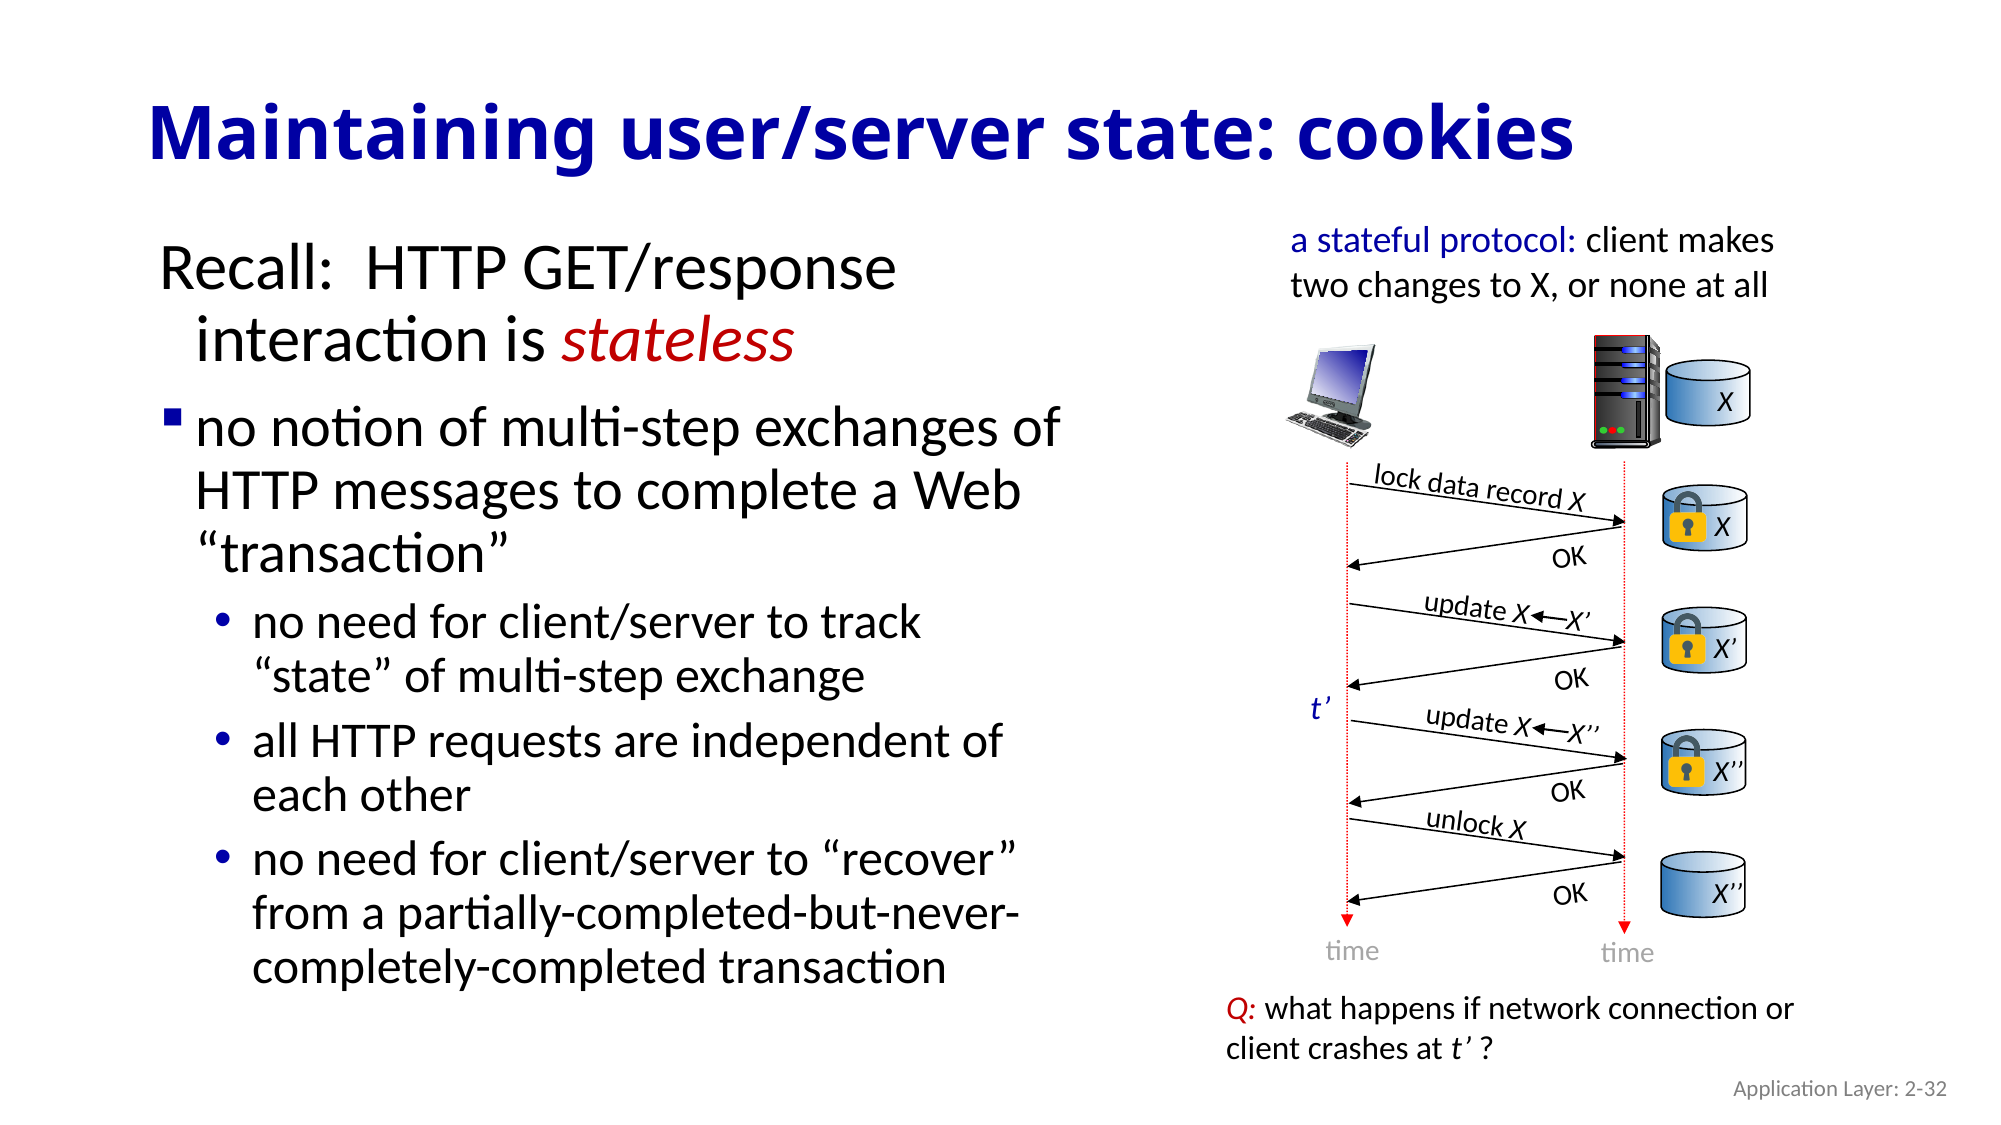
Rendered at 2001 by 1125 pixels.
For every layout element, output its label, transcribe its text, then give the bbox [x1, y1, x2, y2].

text_box time [1586, 926, 1670, 977]
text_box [1349, 800, 1626, 858]
slide_number Application Layer: 2-32 [1512, 1056, 1963, 1117]
text_box a stateful protocol: client makes two changes to X, or none at all [1275, 207, 1825, 313]
title Maintaining user/server state: cookies [131, 62, 1856, 209]
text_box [1346, 526, 1622, 581]
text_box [1661, 729, 1759, 796]
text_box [1661, 851, 1781, 918]
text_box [1350, 698, 1628, 759]
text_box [1662, 485, 1749, 551]
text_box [1348, 763, 1623, 814]
text_box Q: what happens if network connection or client crashes at t’ ? [1211, 979, 1887, 1074]
text_box time [1310, 929, 1395, 974]
text_box [1618, 919, 1631, 926]
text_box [1662, 607, 1760, 673]
text_box [1666, 360, 1750, 426]
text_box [1591, 335, 1662, 448]
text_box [1349, 586, 1628, 643]
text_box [1346, 861, 1622, 918]
text_box Recall: HTTP GET/response interaction is stateless no notion of multi-step exchanges of HTTP messages to complete a Web “transaction” no need for client/server to track “state” of multi-step exchange all HTTP requests are independent of each other no need for client/server to “recover” from a partially-completed-but-never-completely-completed transaction [123, 224, 1088, 1018]
text_box [1340, 914, 1352, 927]
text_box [1349, 462, 1626, 523]
text_box t’ [1295, 679, 1350, 734]
text_box X [1703, 375, 1752, 425]
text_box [1263, 339, 1378, 456]
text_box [1346, 646, 1622, 703]
